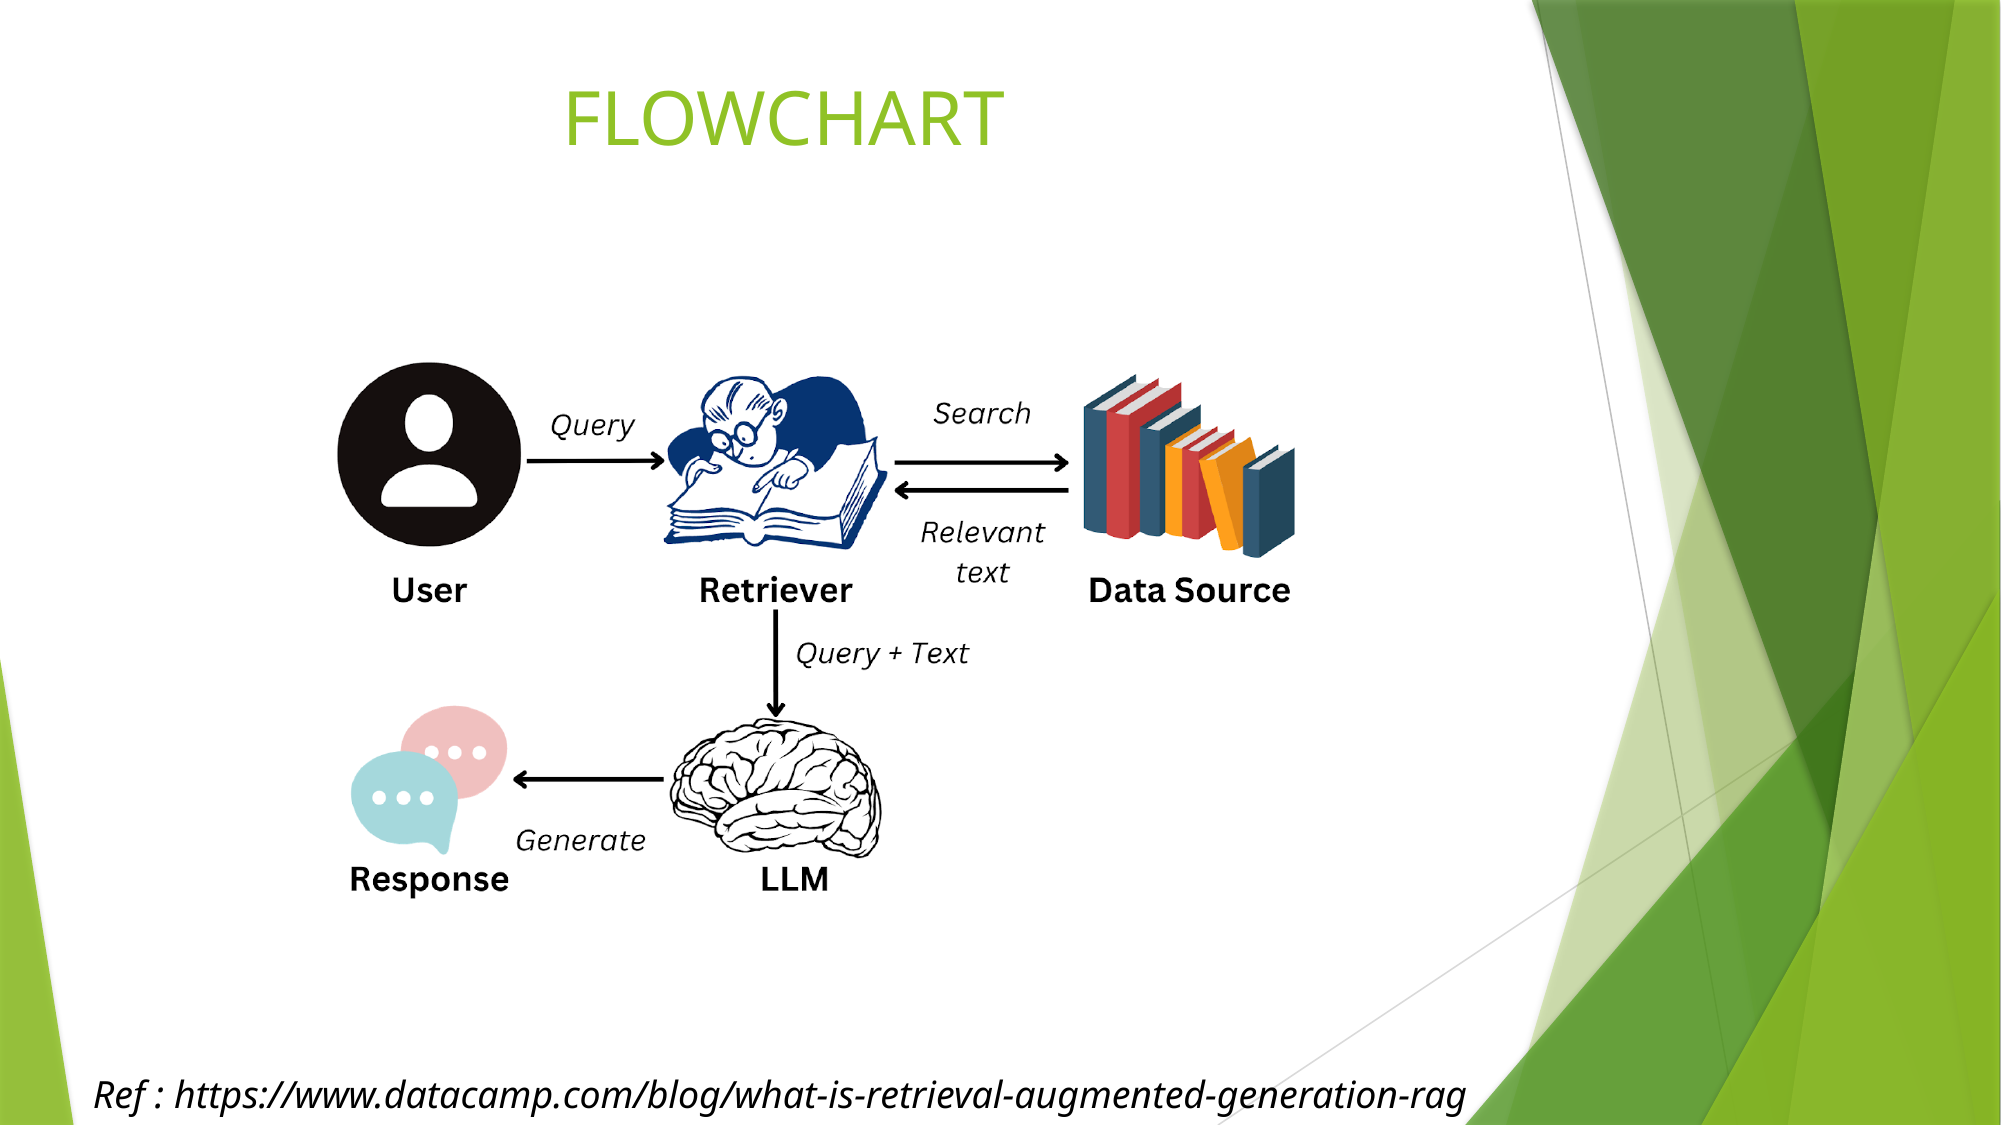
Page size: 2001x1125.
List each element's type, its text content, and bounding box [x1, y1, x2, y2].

text_box Ref : https://www.datacamp.com/blog/what-is-retrieval-augmented-generation-rag [77, 1063, 1615, 1124]
title FLOWCHART [547, 63, 1958, 280]
picture [261, 317, 1370, 943]
